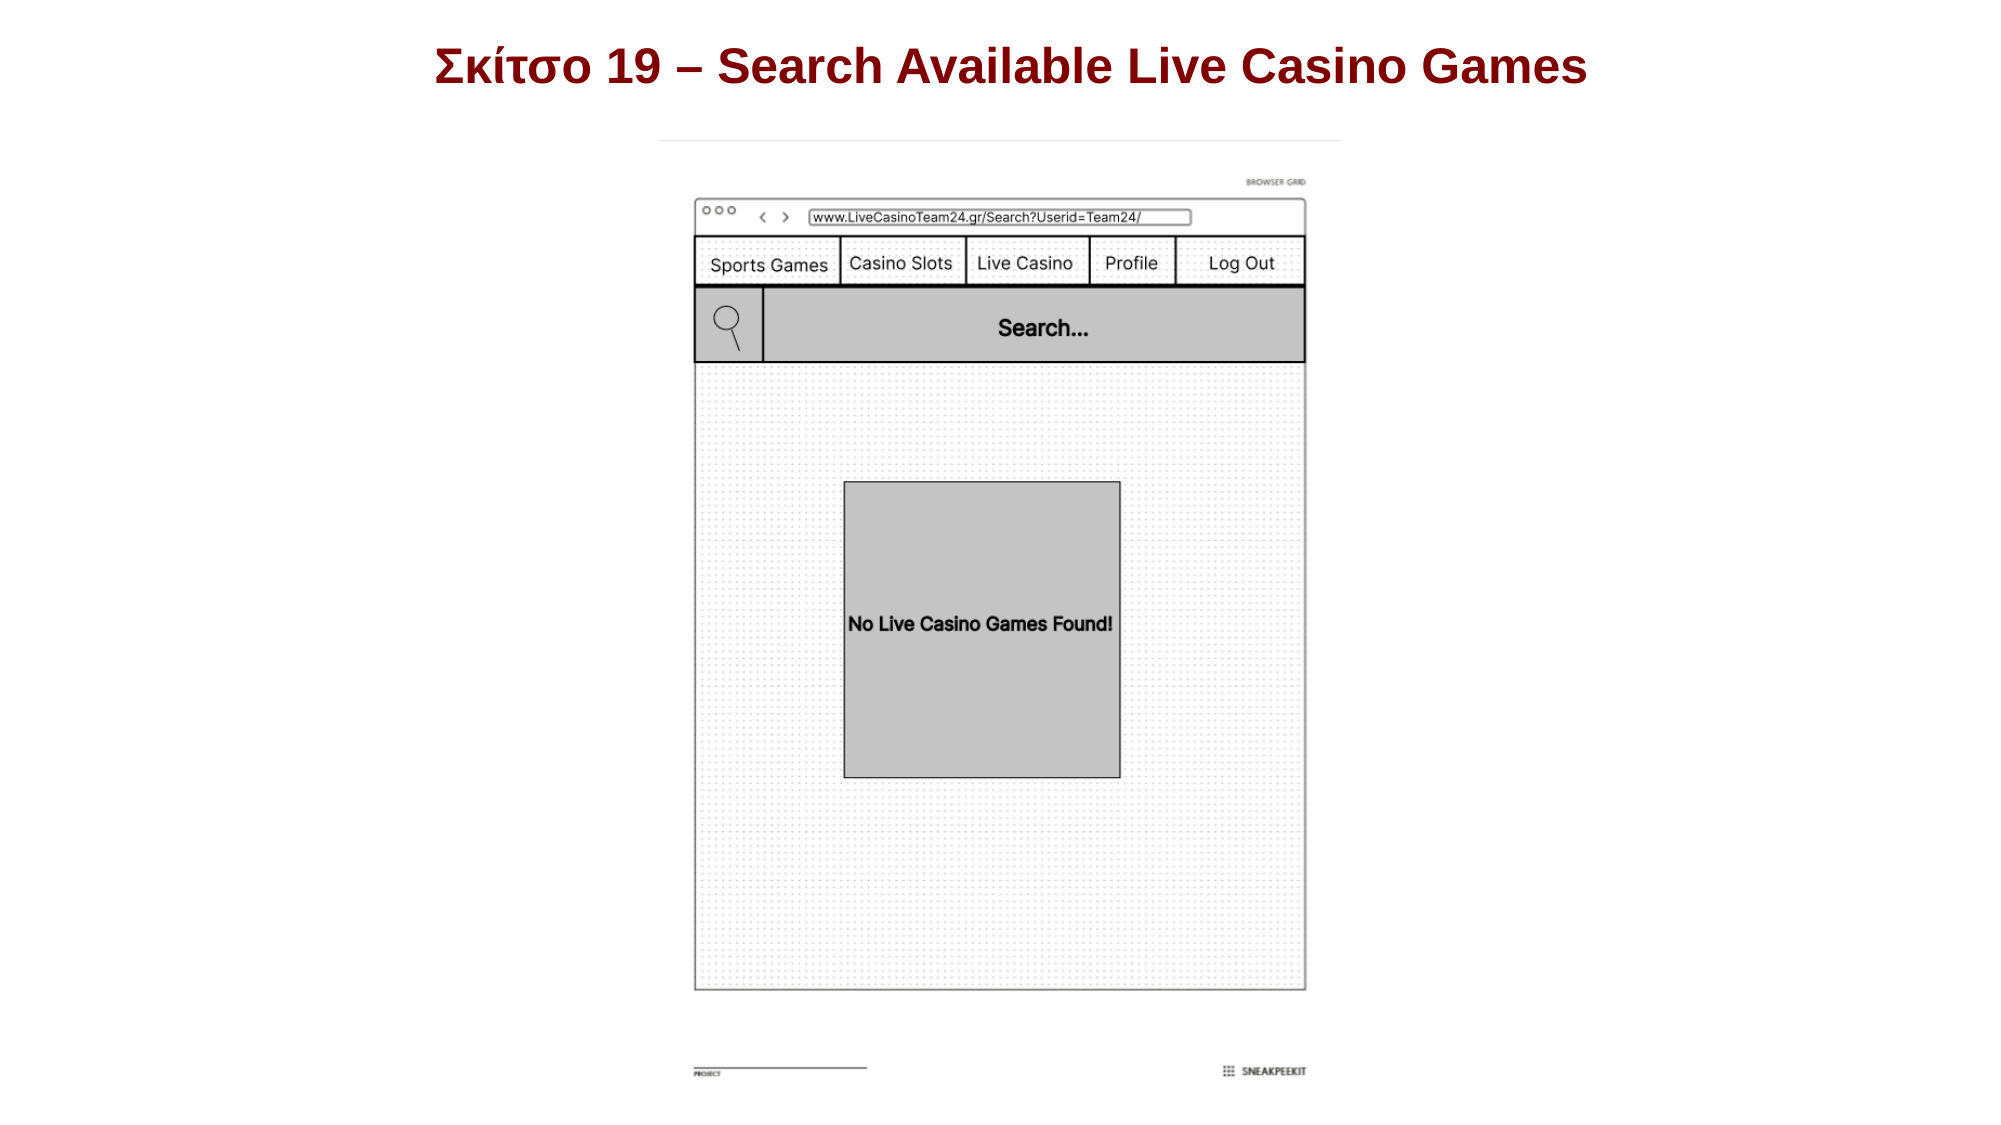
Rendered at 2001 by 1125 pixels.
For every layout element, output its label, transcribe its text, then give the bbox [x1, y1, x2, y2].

picture [659, 140, 1341, 1113]
text_box Σκίτσο 19 – Search Available Live Casino Games [22, 12, 2000, 114]
